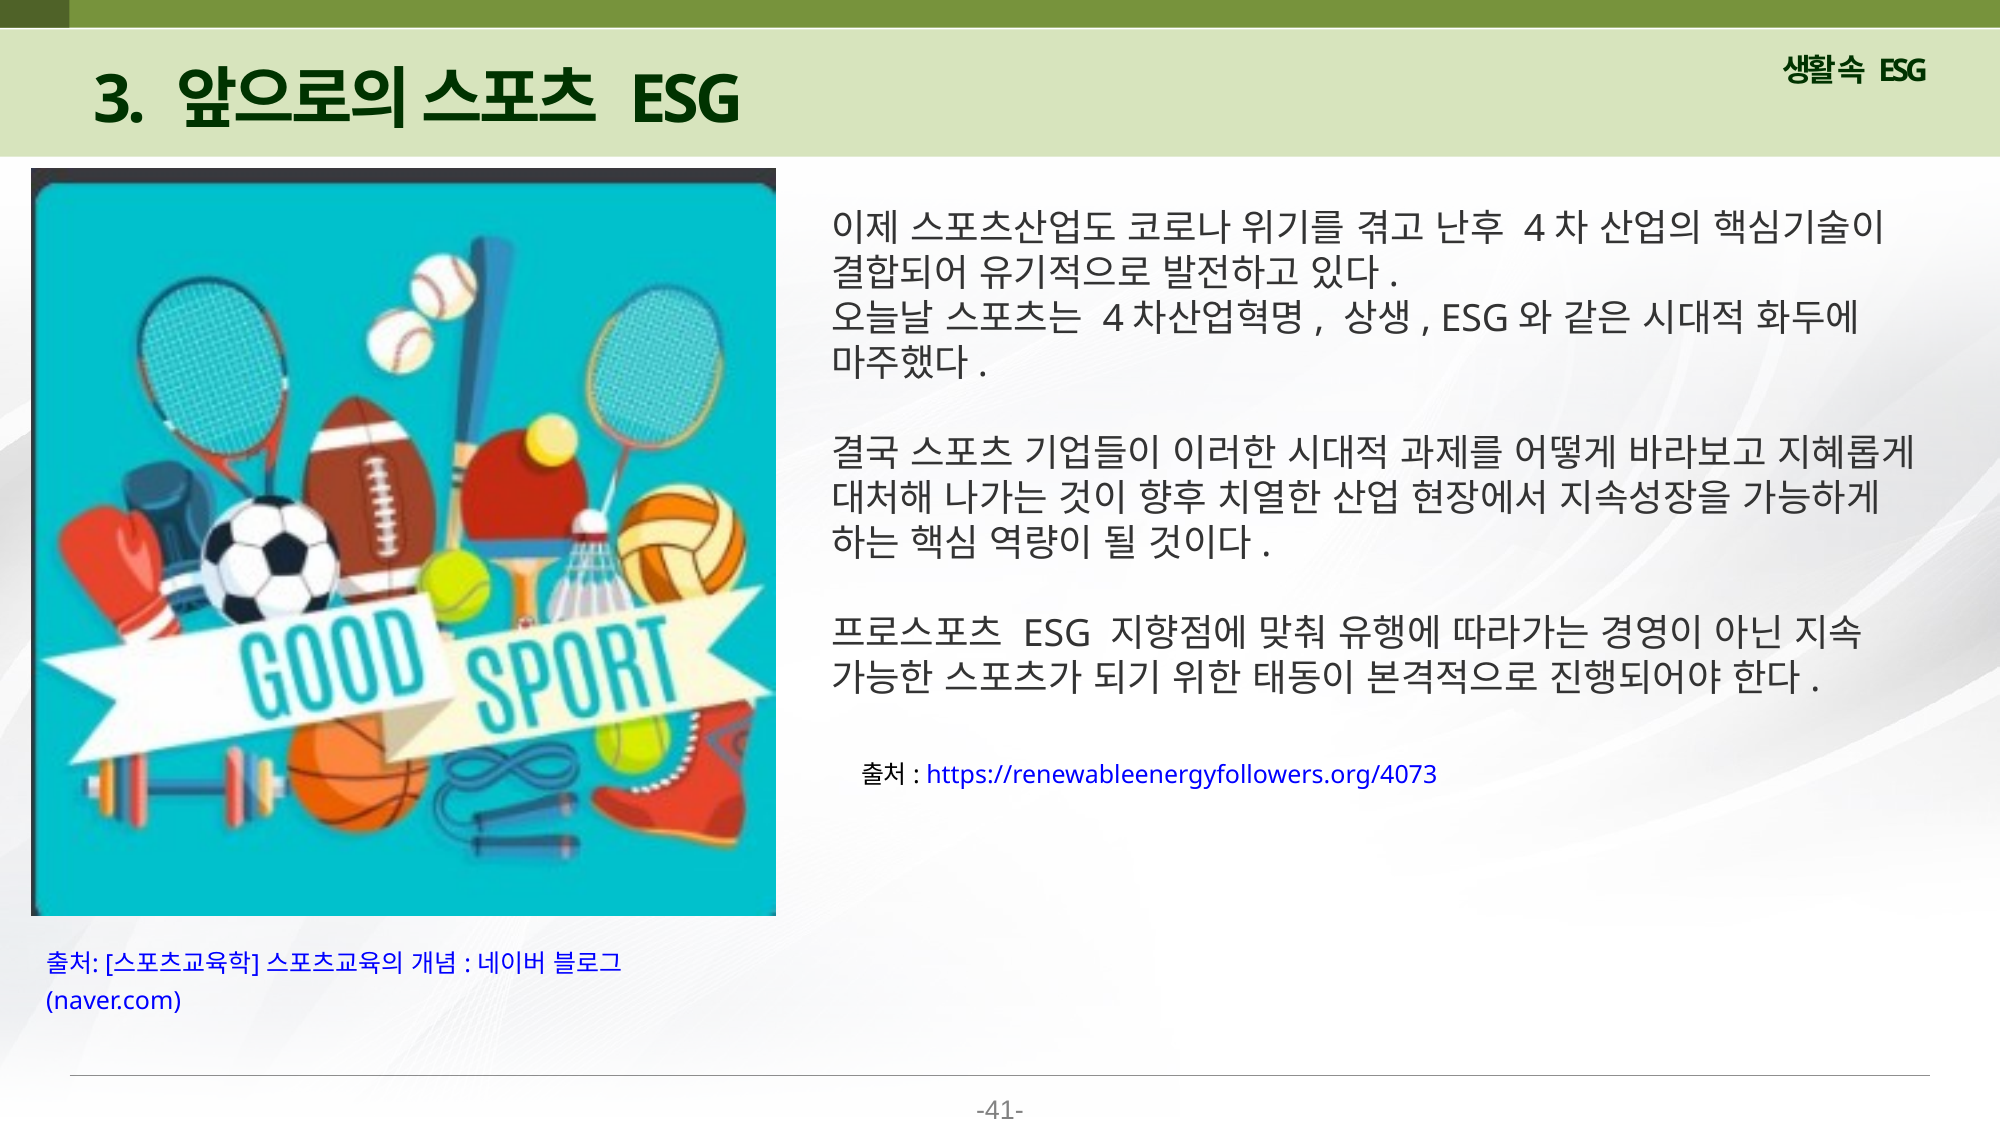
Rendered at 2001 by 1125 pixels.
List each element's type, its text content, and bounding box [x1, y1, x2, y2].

text_box 출처: https://renewableenergyfollowers.org/4073 [846, 751, 1815, 801]
text_box 이제 스포츠산업도 코로나 위기를 겪고 난후 4차 산업의 핵심기술이 결합되어 유기적으로 발전하고 있다. 오늘날 스포츠는 4차산업혁명, 상생, ESG와 같은 시대적 화두에 마주했다. 결국 스포츠 기업들이 이러한 시대적 과제를 어떻게 바라보고 지혜롭게 대처해 나가는 것이 향후 치열한 산업 현장에서 지속성장을 가능하게 하는 핵심 역량이 될 것이다. 프로스포츠 ESG 지향점에 맞춰 유행에 따라가는 경영이 아닌 지속 가능한 스포츠가 되기 위한 태동이 본격적으로 진행되어야 한다. [816, 196, 1969, 706]
text_box 3. 앞으로의 스포츠 ESG [78, 48, 871, 143]
picture [0, 129, 2000, 1125]
text_box 출처: [스포츠교육학] 스포츠교육의 개념 : 네이버 블로그 (naver.com) [31, 940, 776, 1026]
